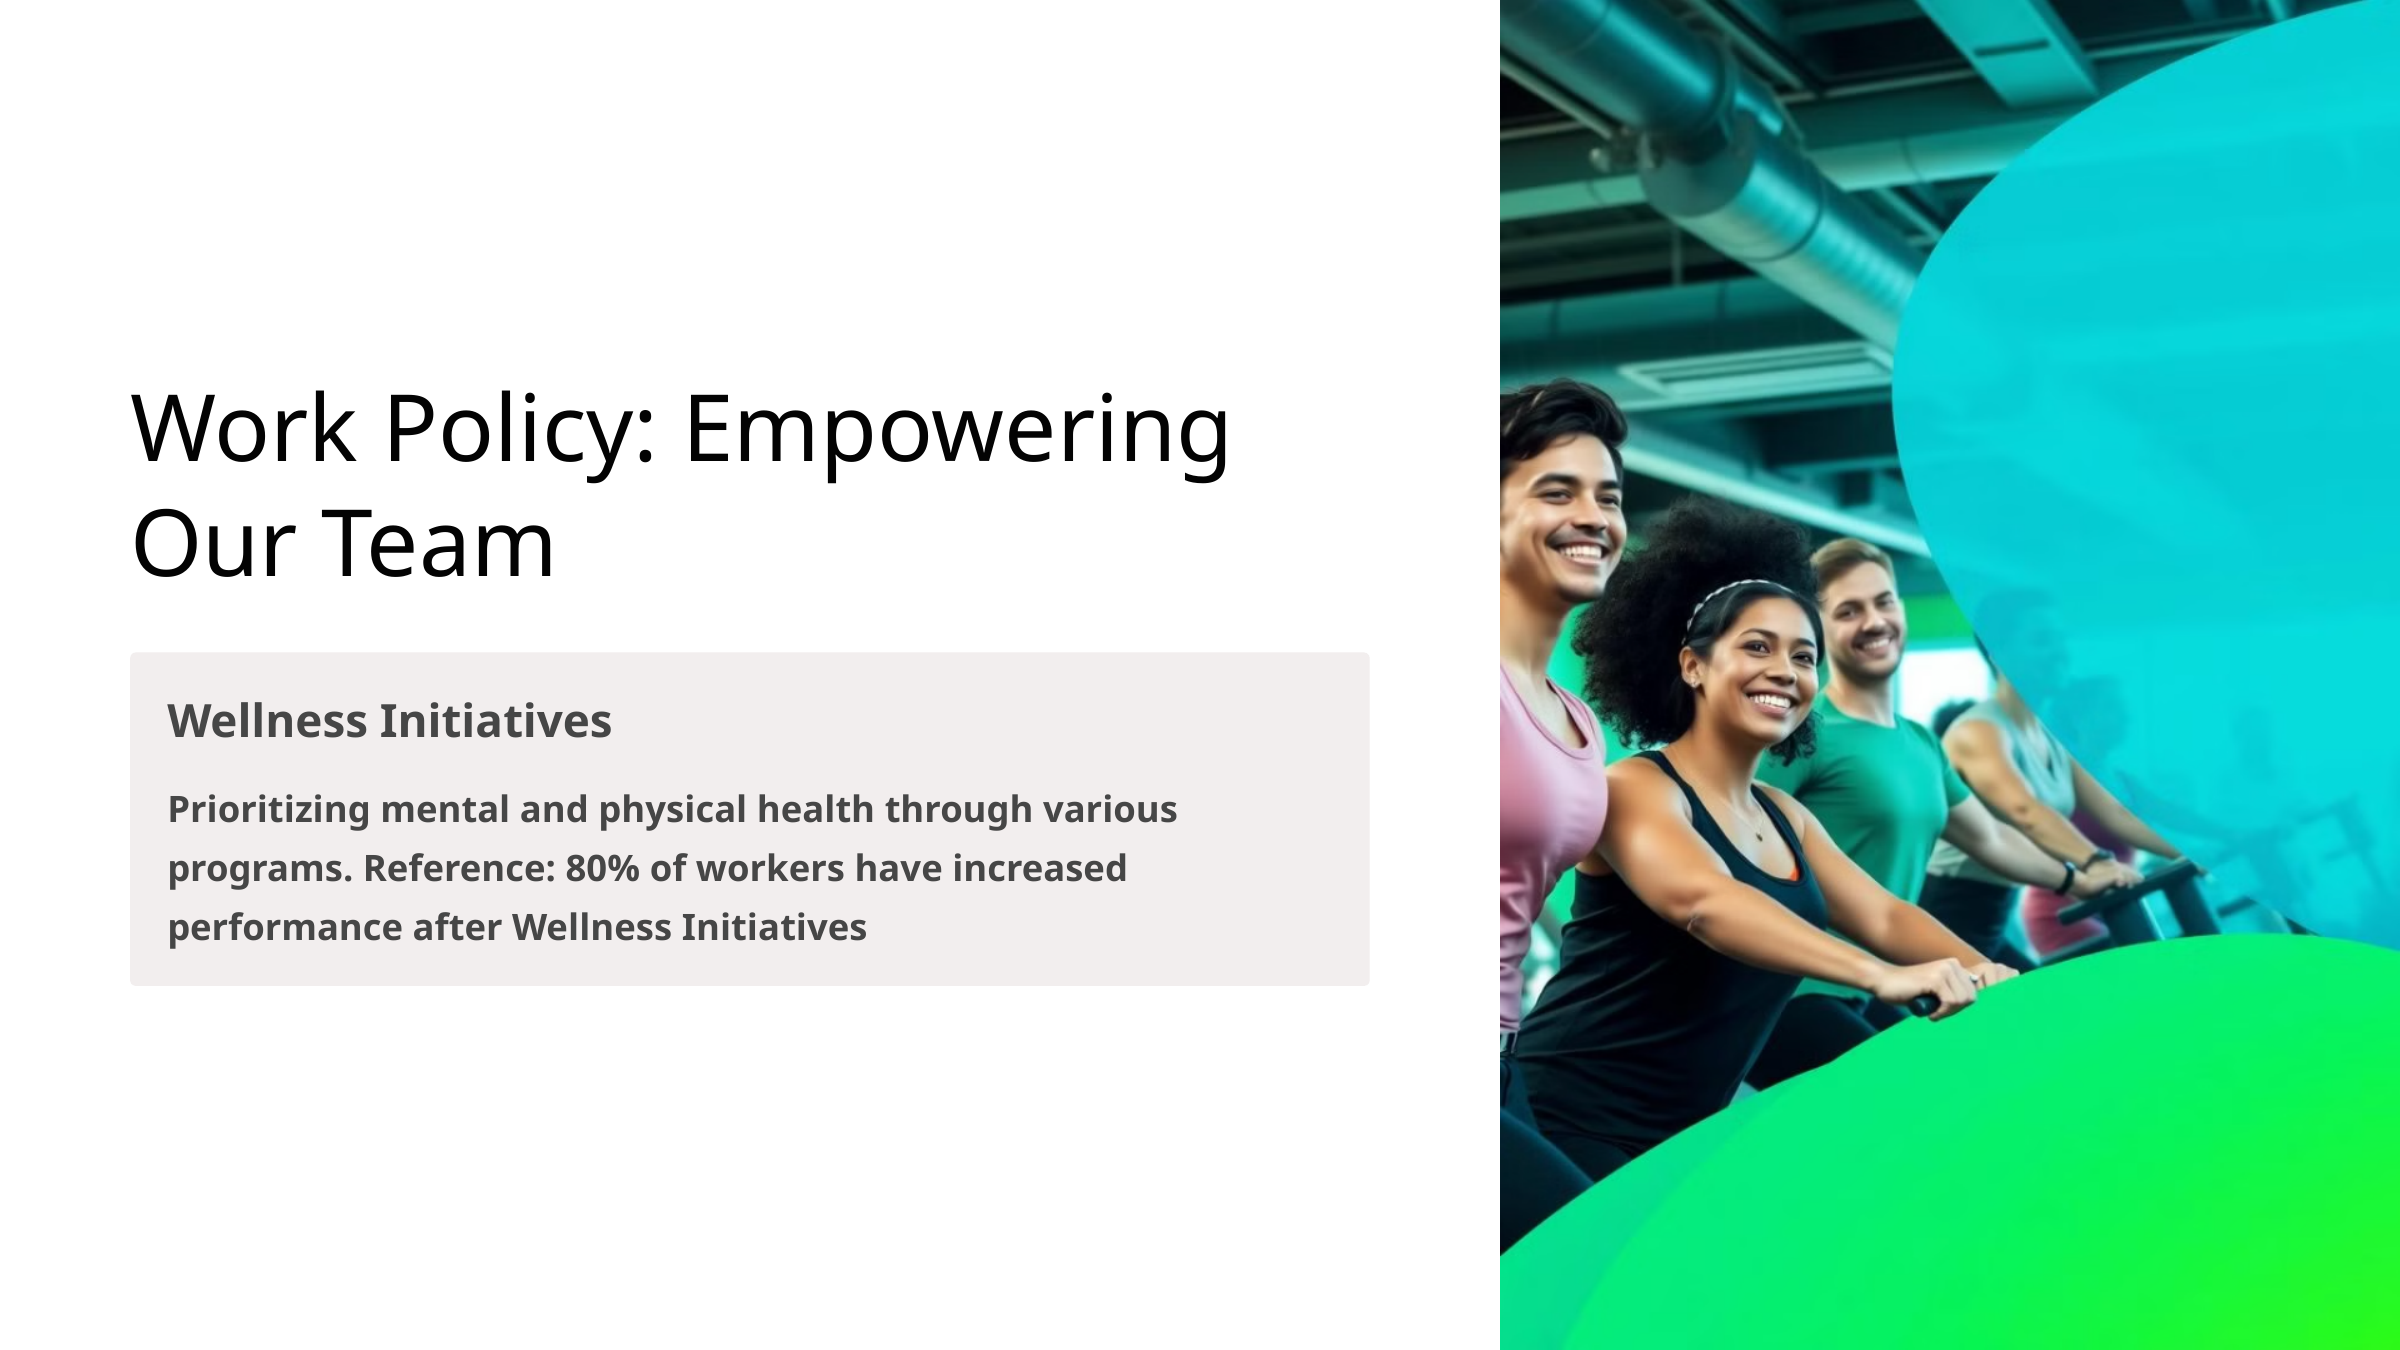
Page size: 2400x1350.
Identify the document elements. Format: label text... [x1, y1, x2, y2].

text_box Prioritizing mental and physical health through various programs. Reference: 80% of workers have increased performance after Wellness Initiatives [167, 770, 1333, 949]
text_box [130, 652, 1370, 986]
text_box Work Policy: Empowering Our Team [130, 364, 1370, 597]
text_box Wellness Initiatives [167, 689, 633, 748]
picture [1499, 0, 2400, 1350]
